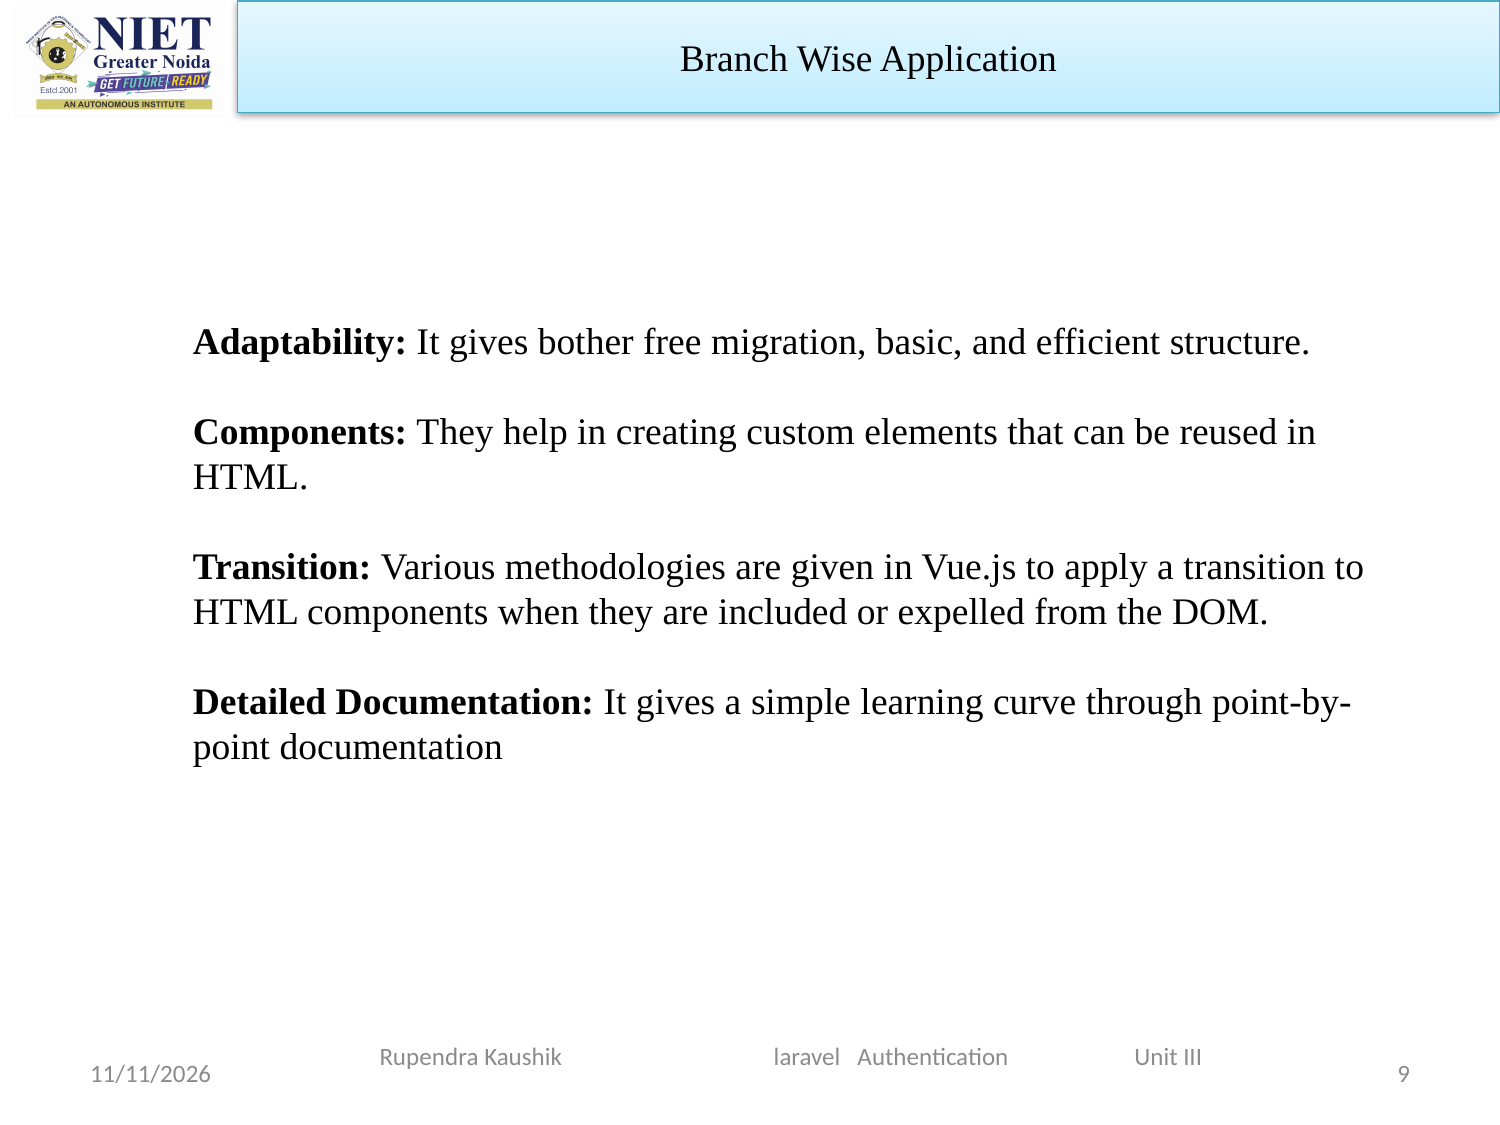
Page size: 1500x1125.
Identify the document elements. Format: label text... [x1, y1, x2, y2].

picture [13, 5, 226, 119]
text_box Adaptability: It gives bother free migration, basic, and efficient structure. Components: They help in creating custom elements that can be reused in HTML. Transition: Various methodologies are given in Vue.js to apply a transition to HTML components when they are included or expelled from the DOM. Detailed Documentation: It gives a simple learning curve through point-by-point documentation [178, 309, 1407, 820]
text_box Rupendra Kaushik laravel Authentication Unit III [329, 1033, 1255, 1079]
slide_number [75, 1042, 425, 1103]
text_box Branch Wise Application [237, 0, 1500, 113]
slide_number 9 [1074, 1042, 1425, 1103]
